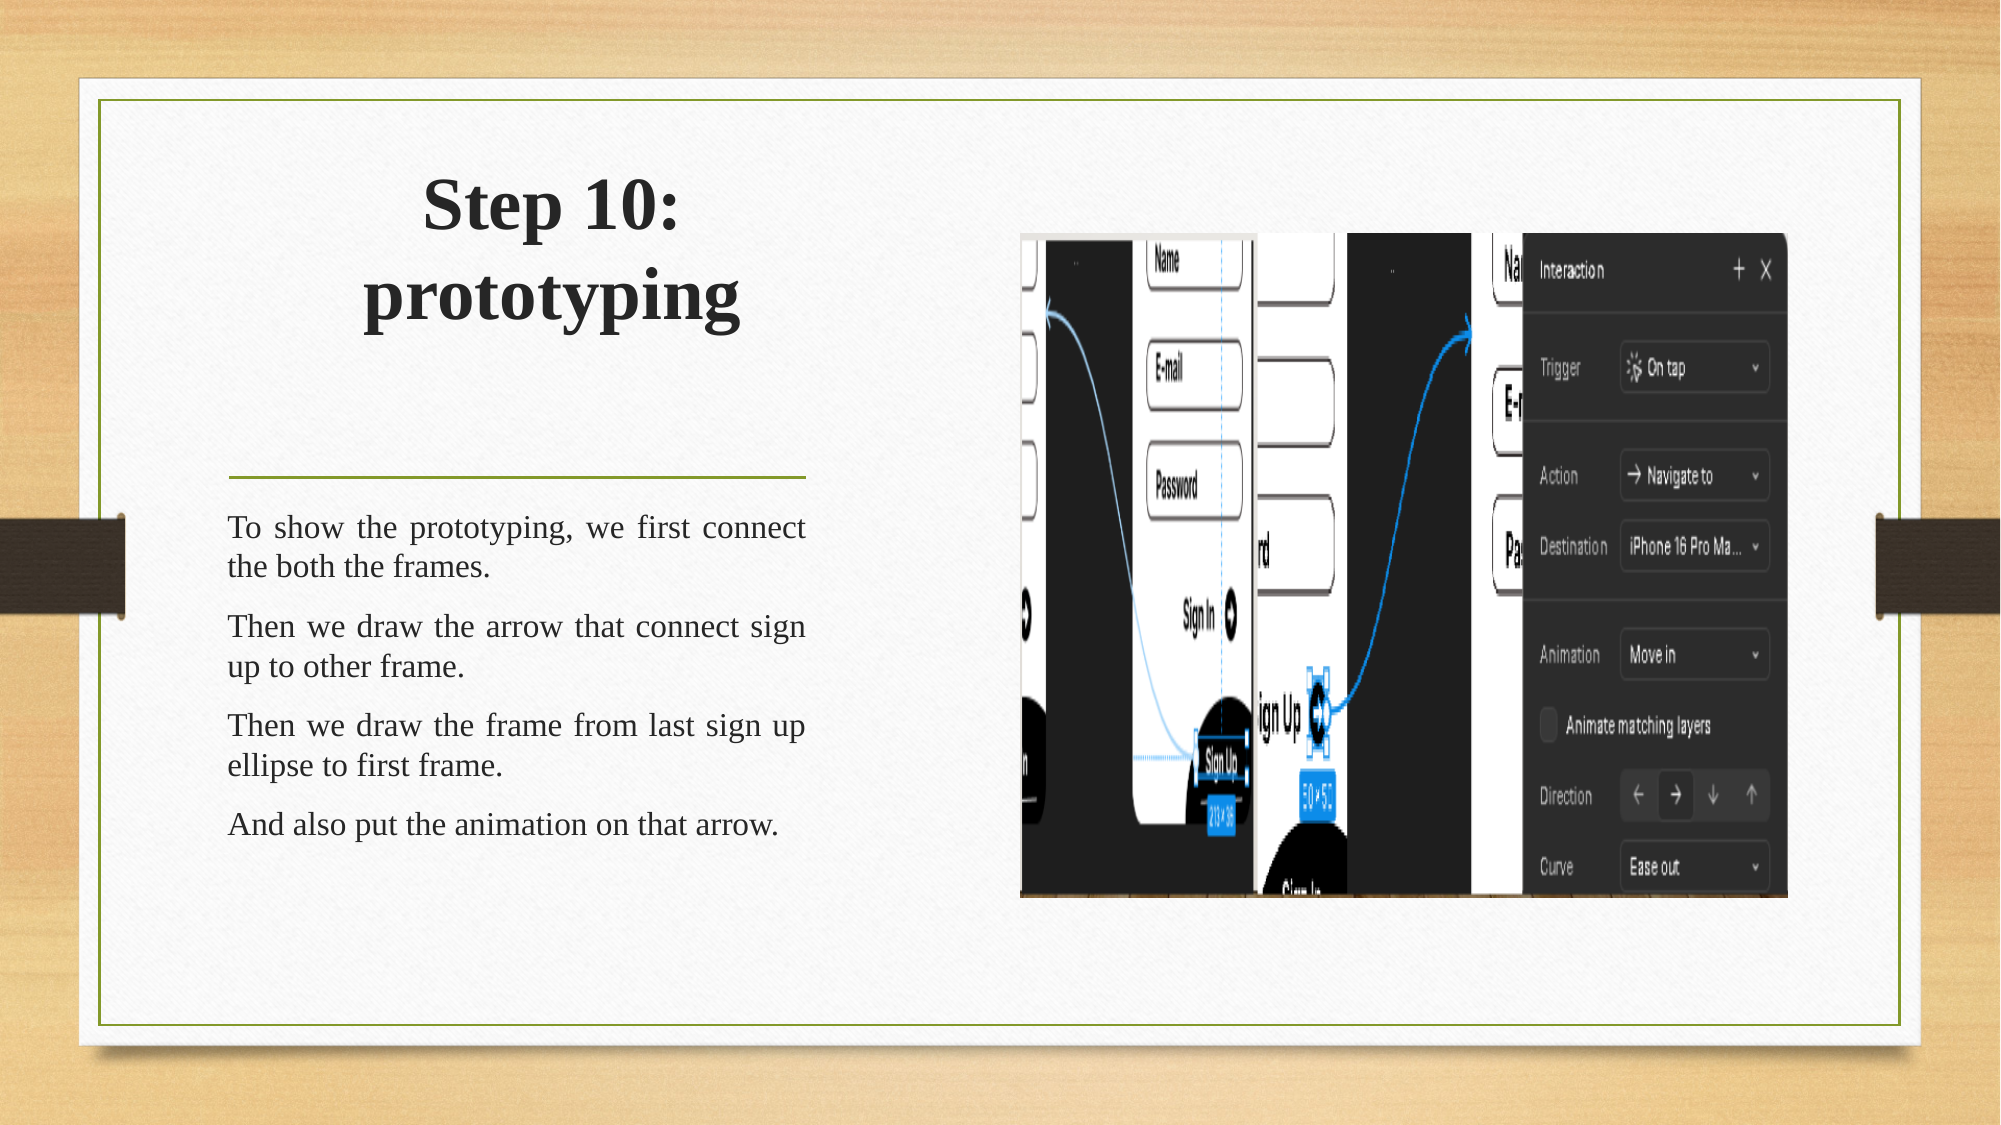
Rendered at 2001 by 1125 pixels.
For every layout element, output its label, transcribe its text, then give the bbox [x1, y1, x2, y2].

title Step 10: prototyping [247, 117, 858, 343]
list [1019, 233, 1788, 898]
list To show the prototyping, we first connect the both the frames. Then we draw the arrow that connect sign up to other frame. Then we draw the frame from last sign up ellipse to first frame. And also put the animation on that arrow. [212, 497, 823, 898]
picture [0, 0, 2001, 1125]
